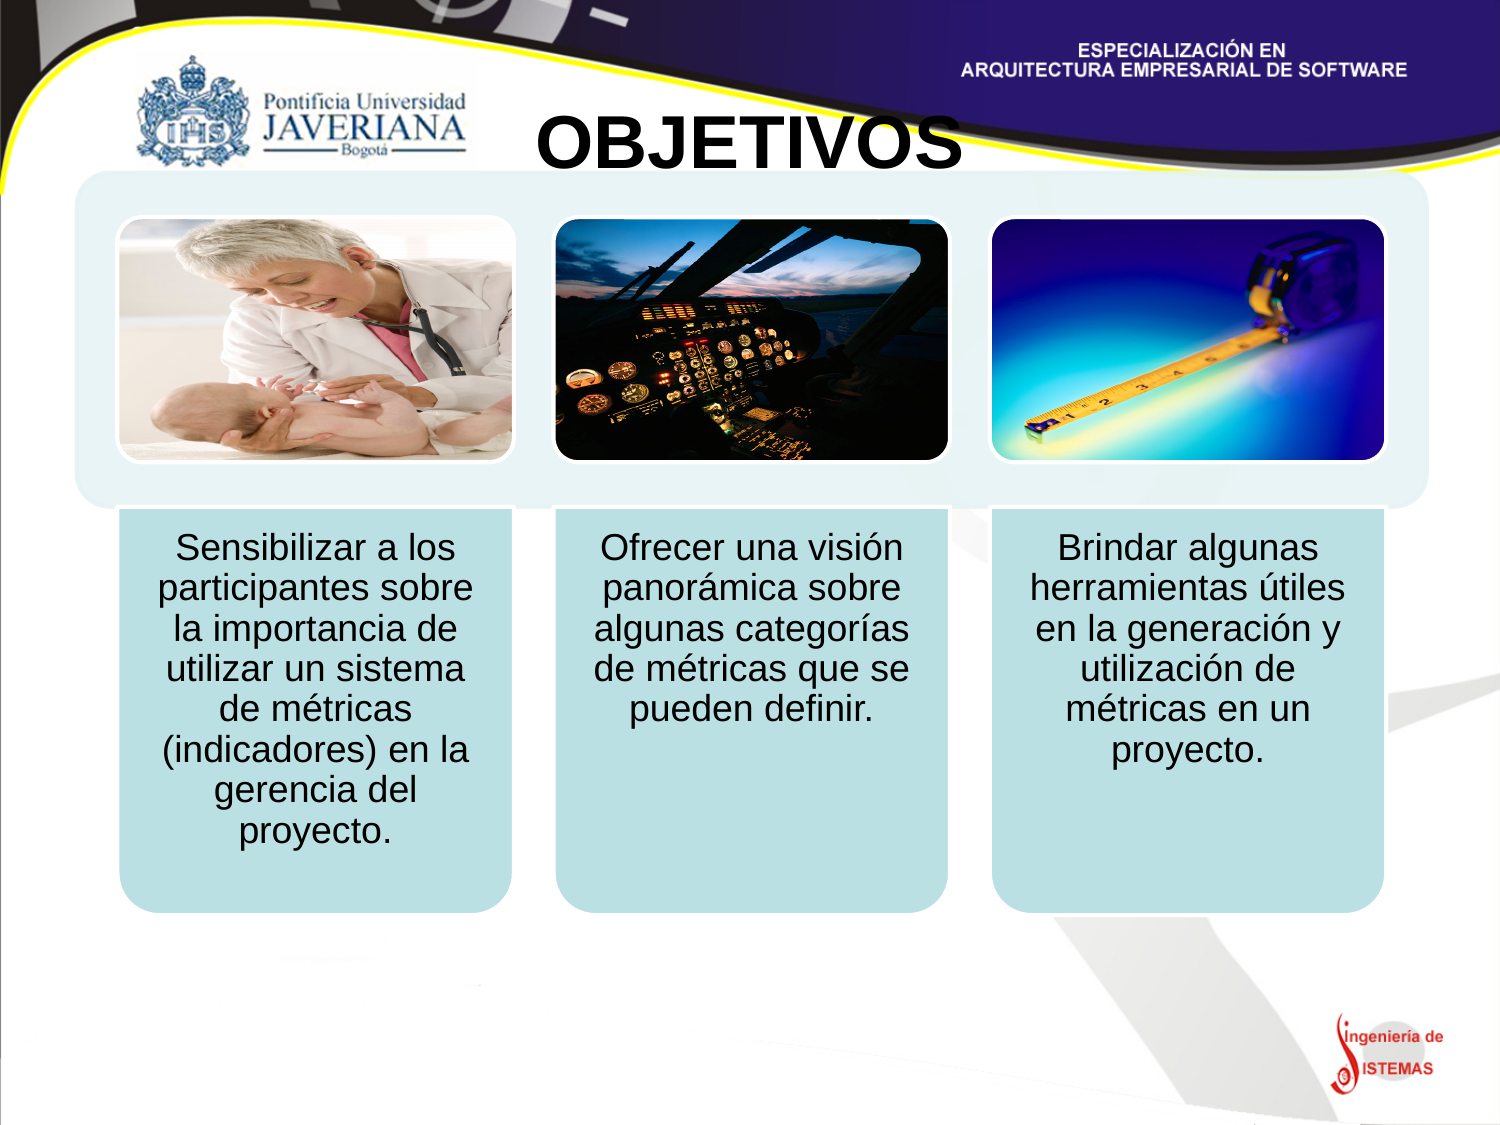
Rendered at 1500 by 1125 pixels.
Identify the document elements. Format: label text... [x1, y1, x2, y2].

picture [0, 0, 1500, 1125]
title OBJETIVOS [74, 44, 1426, 173]
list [76, 172, 1427, 916]
